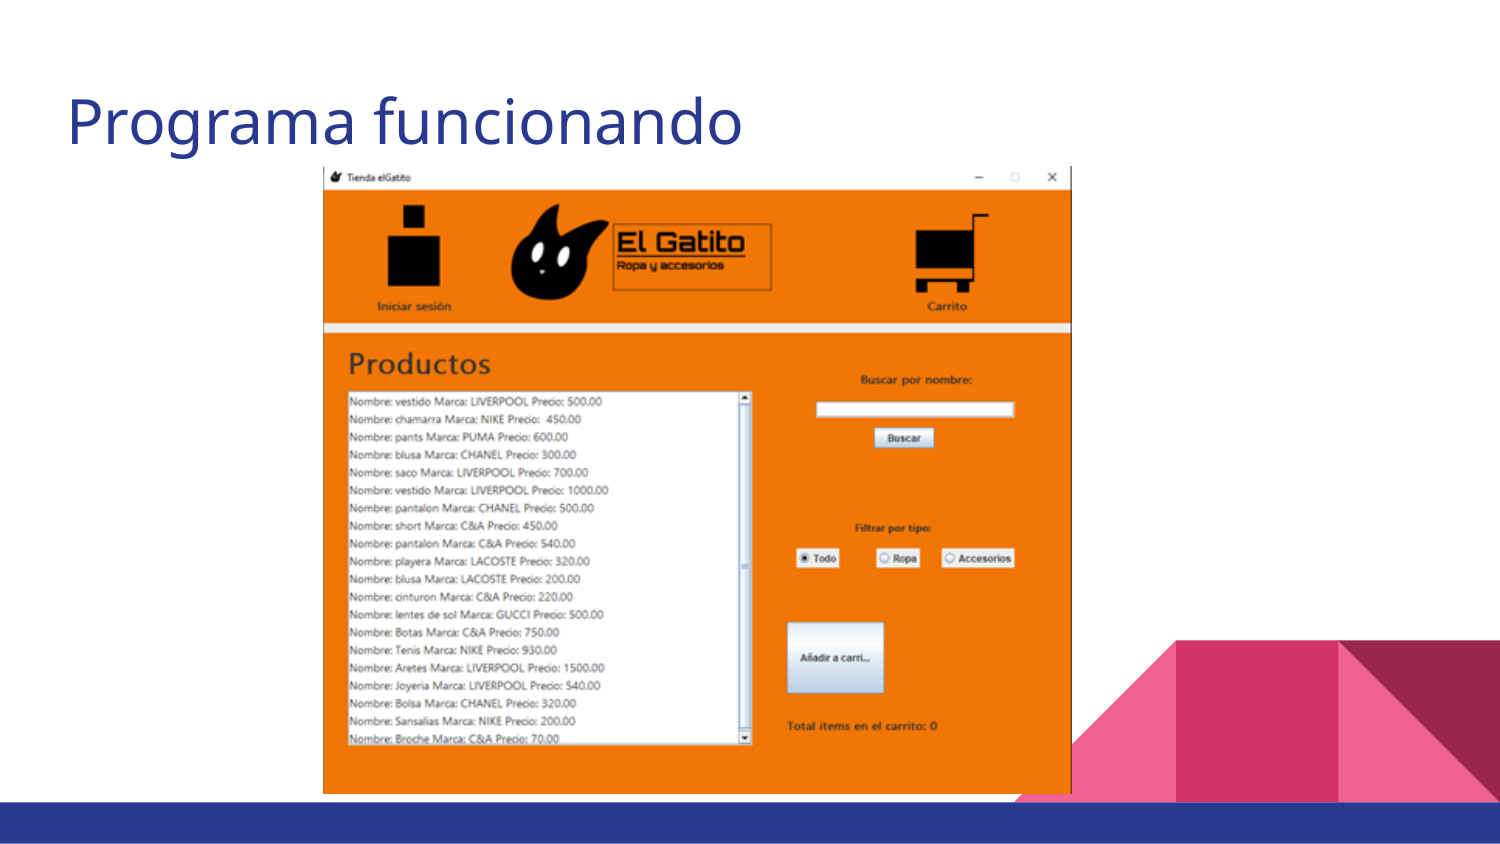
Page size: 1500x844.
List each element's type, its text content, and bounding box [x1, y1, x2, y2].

picture [323, 166, 1072, 794]
title Programa funcionando [51, 67, 1449, 167]
